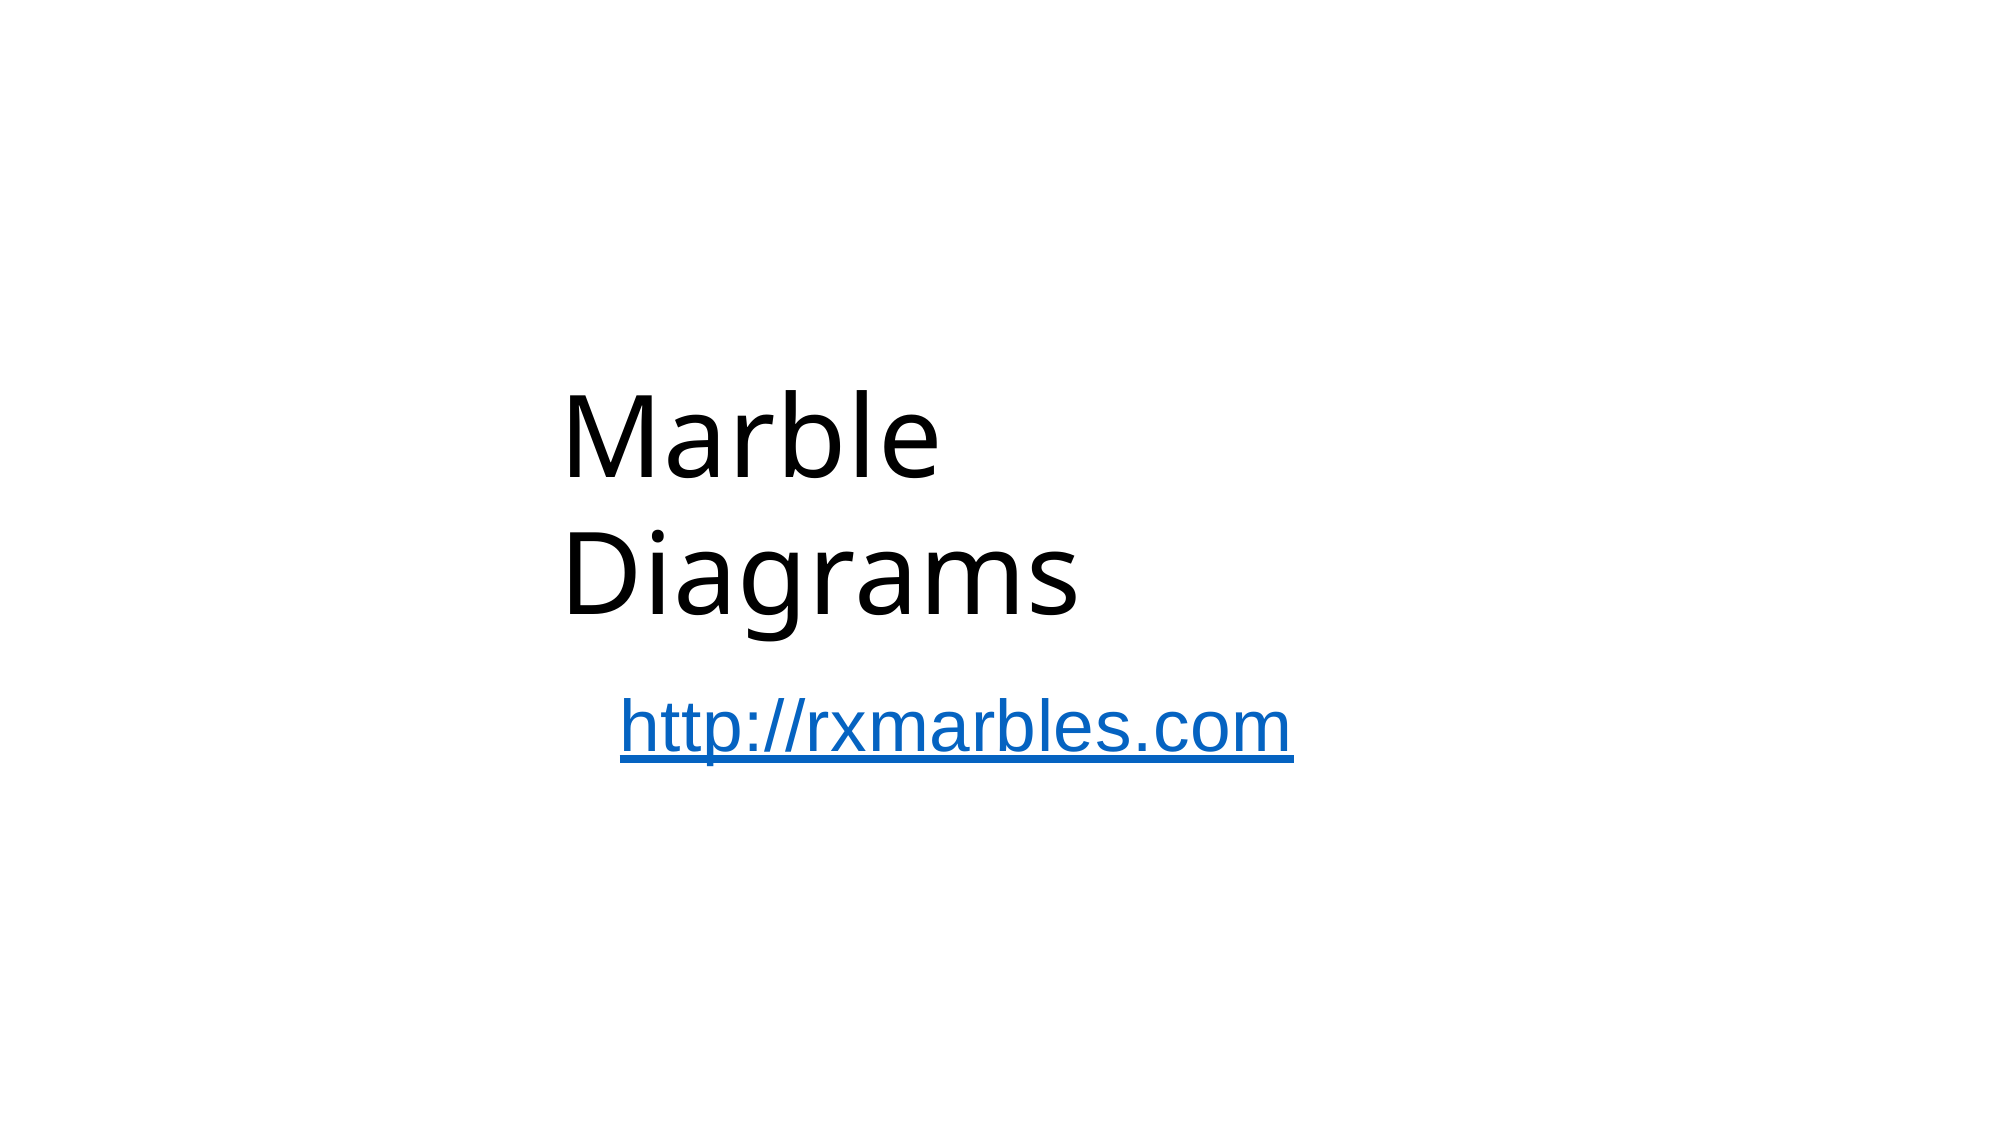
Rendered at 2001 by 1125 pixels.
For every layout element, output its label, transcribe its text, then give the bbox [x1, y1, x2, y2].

text_box http://rxmarbles.com [618, 678, 1297, 767]
title Marble Diagrams [557, 363, 1443, 638]
